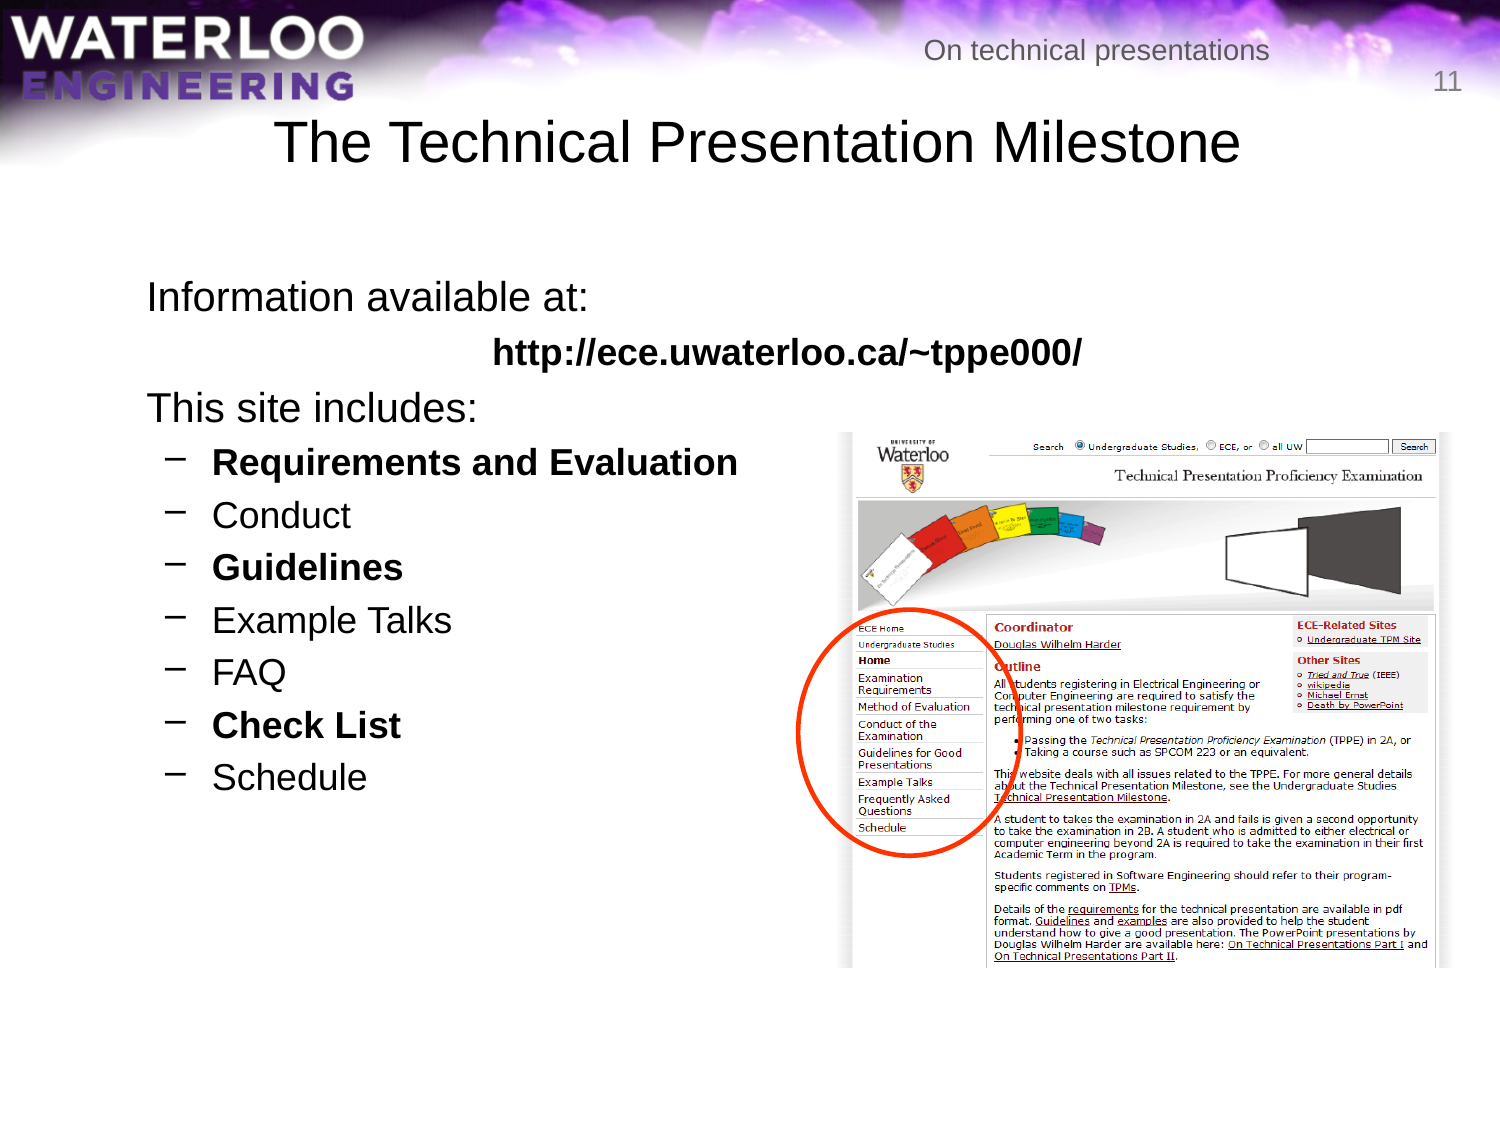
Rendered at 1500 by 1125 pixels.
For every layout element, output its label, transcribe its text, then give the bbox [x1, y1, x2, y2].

list Information available at: http://ece.uwaterloo.ca/~tppe000/ This site includes: Requirements and Evaluation Conduct Guidelines Example Talks FAQ Check List Schedule [74, 262, 1426, 1006]
text_box [798, 650, 827, 816]
picture [0, 0, 1500, 1125]
slide_number 11 [1127, 54, 1479, 134]
title The Technical Presentation Milestone [74, 44, 1426, 233]
